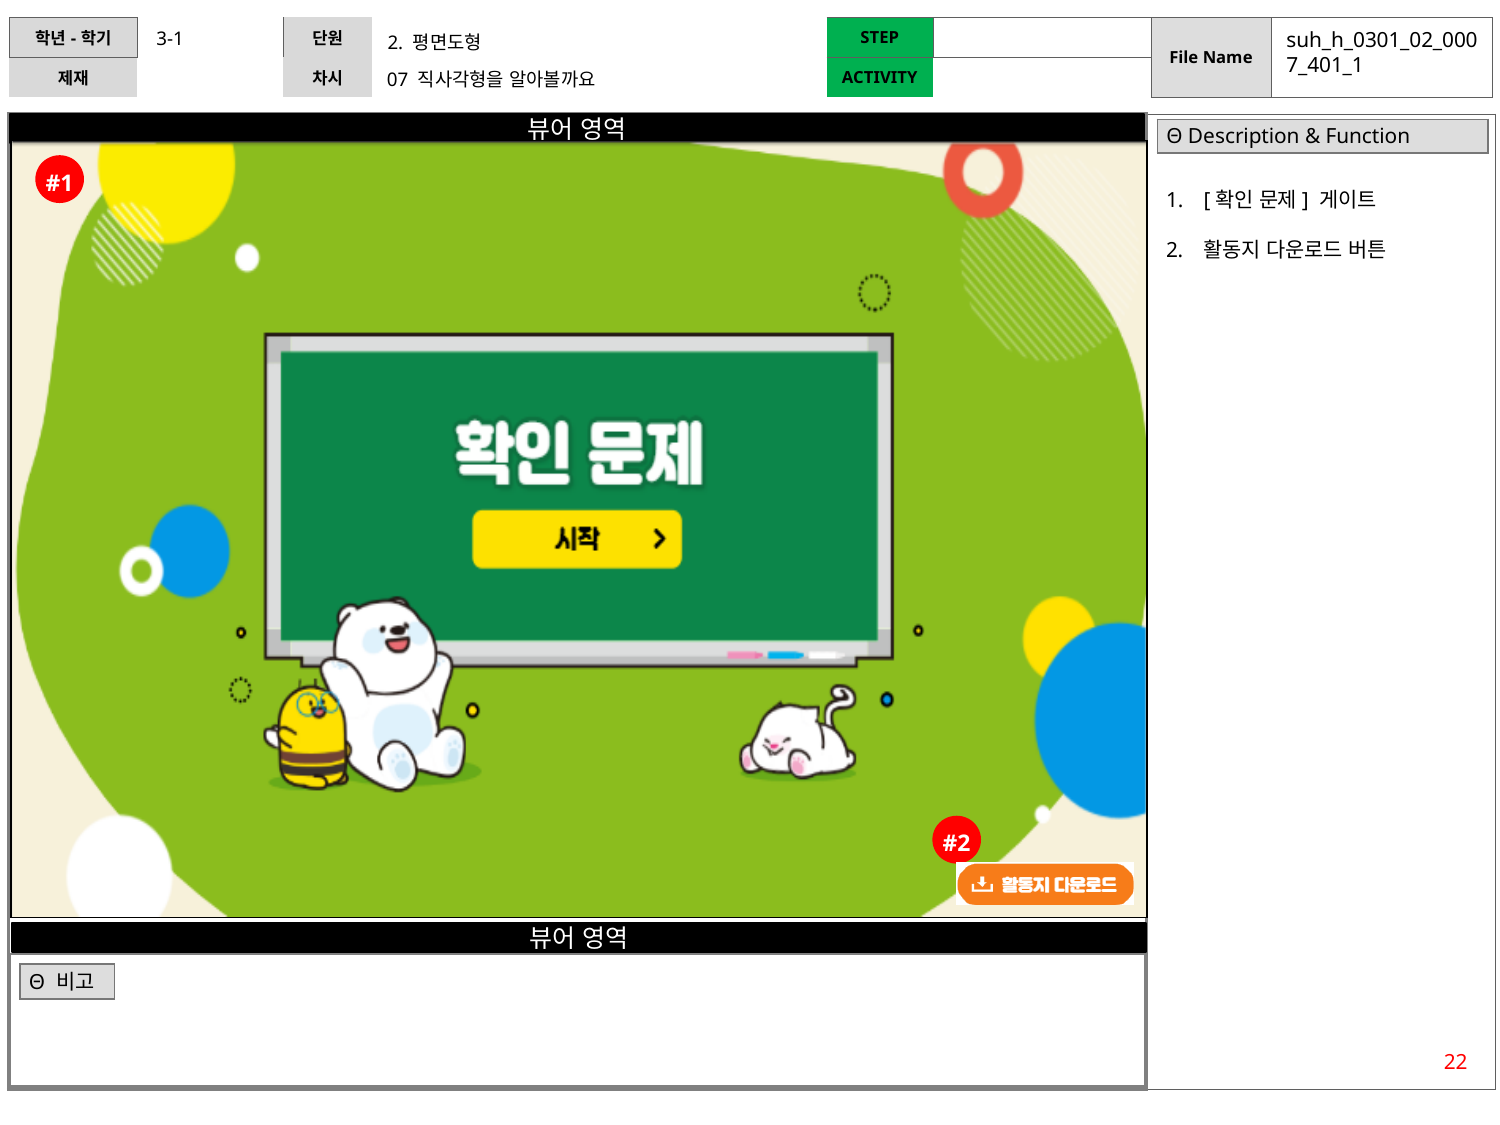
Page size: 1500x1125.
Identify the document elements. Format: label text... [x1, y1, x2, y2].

text_box suh_h_0301_02_0007_401_1 [1271, 18, 1500, 84]
picture [11, 141, 1147, 918]
text_box 2. 평면도형 [372, 23, 828, 48]
text_box [확인 문제] 게이트 활동지 다운로드 버튼 [1152, 179, 1500, 444]
text_box 3-1 [141, 18, 284, 55]
text_box 07 직사각형을 알아볼까요 [372, 60, 821, 96]
table_header Θ Description & Function [1158, 120, 1487, 152]
